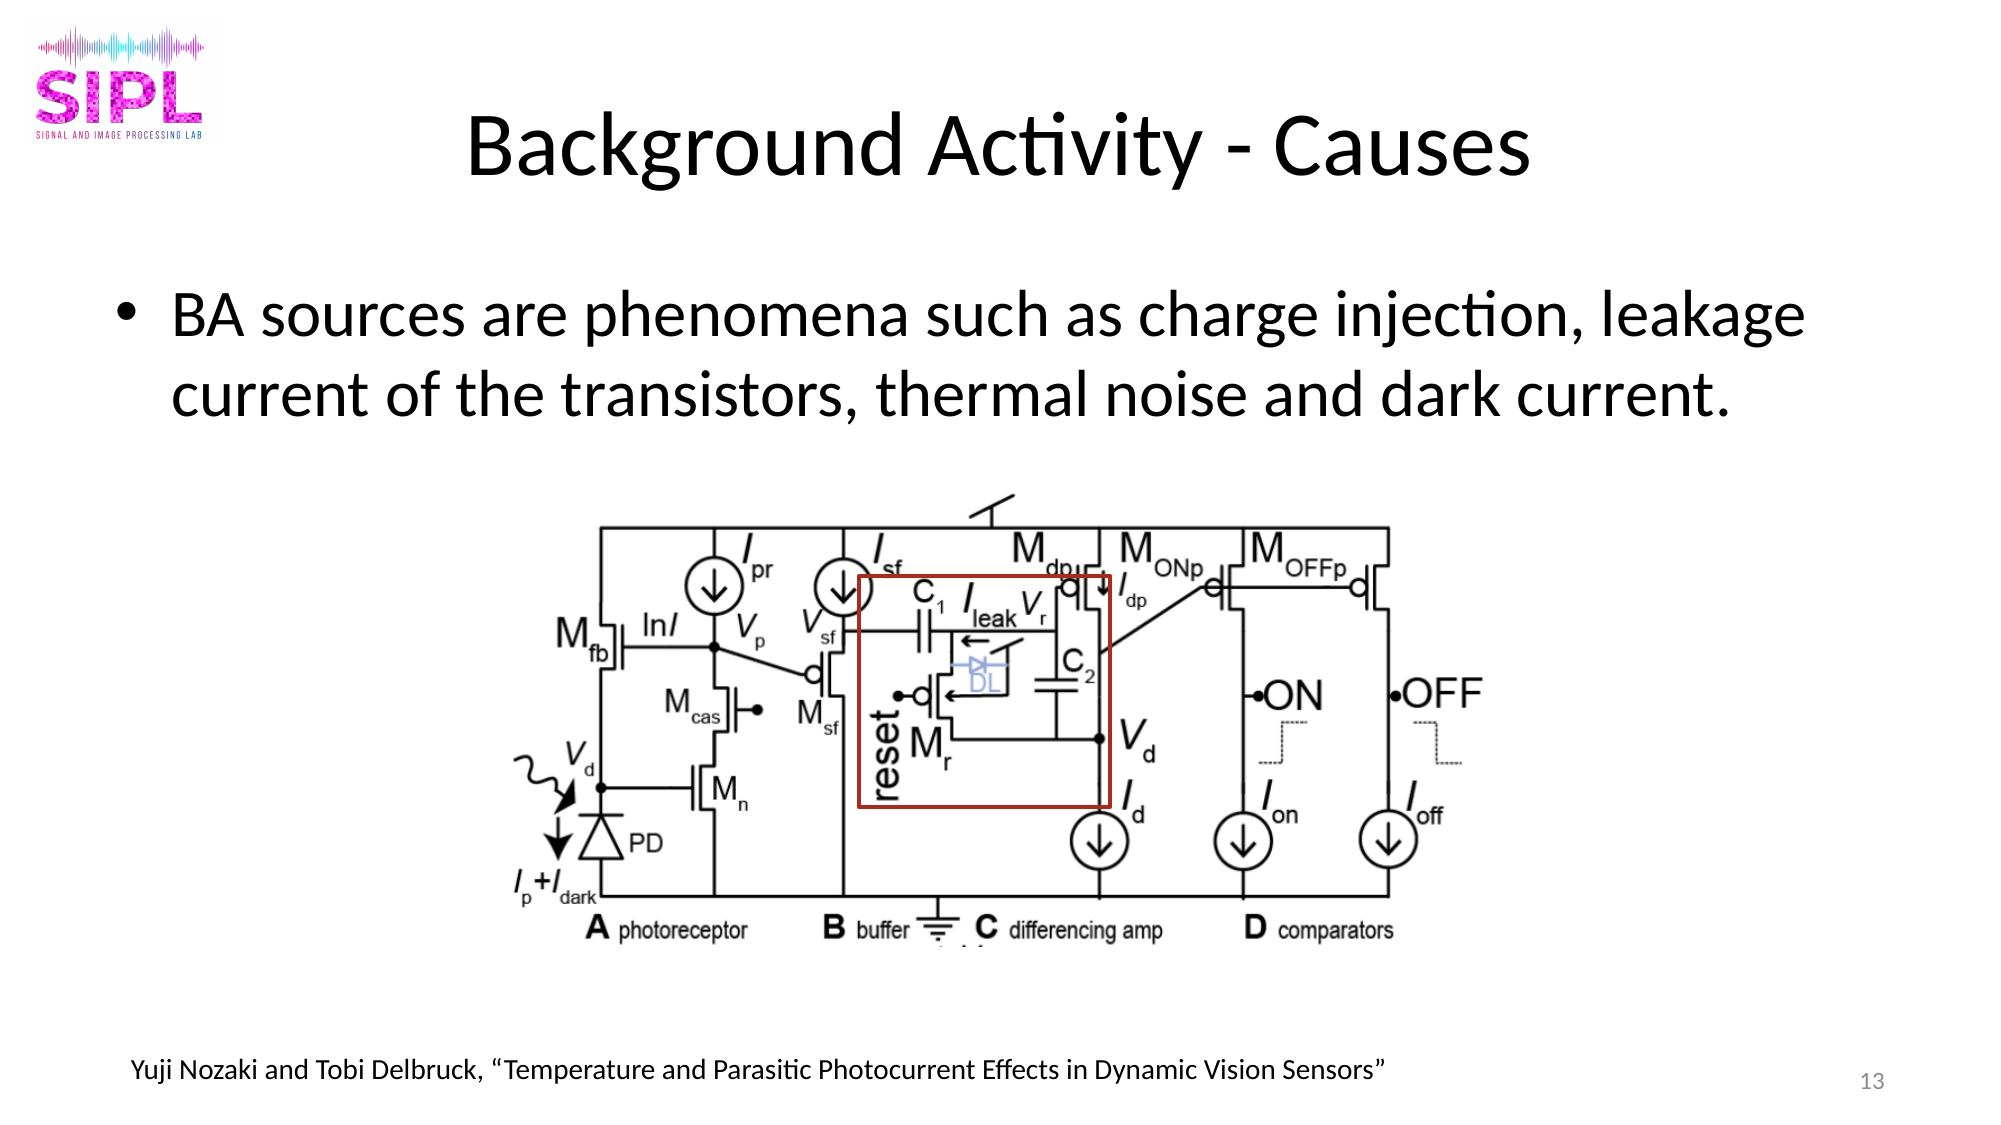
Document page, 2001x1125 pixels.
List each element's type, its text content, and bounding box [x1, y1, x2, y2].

title Background Activity - Causes [99, 45, 1900, 233]
slide_number 13 [1433, 1050, 1900, 1110]
text_box Yuji Nozaki and Tobi Delbruck, “Temperature and Parasitic Photocurrent Effects in Dynamic Vision Sensors” [115, 1042, 1766, 1093]
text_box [508, 487, 1492, 948]
picture [24, 15, 218, 144]
list BA sources are phenomena such as charge injection, leakage current of the transistors, thermal noise and dark current. [99, 262, 1900, 1005]
